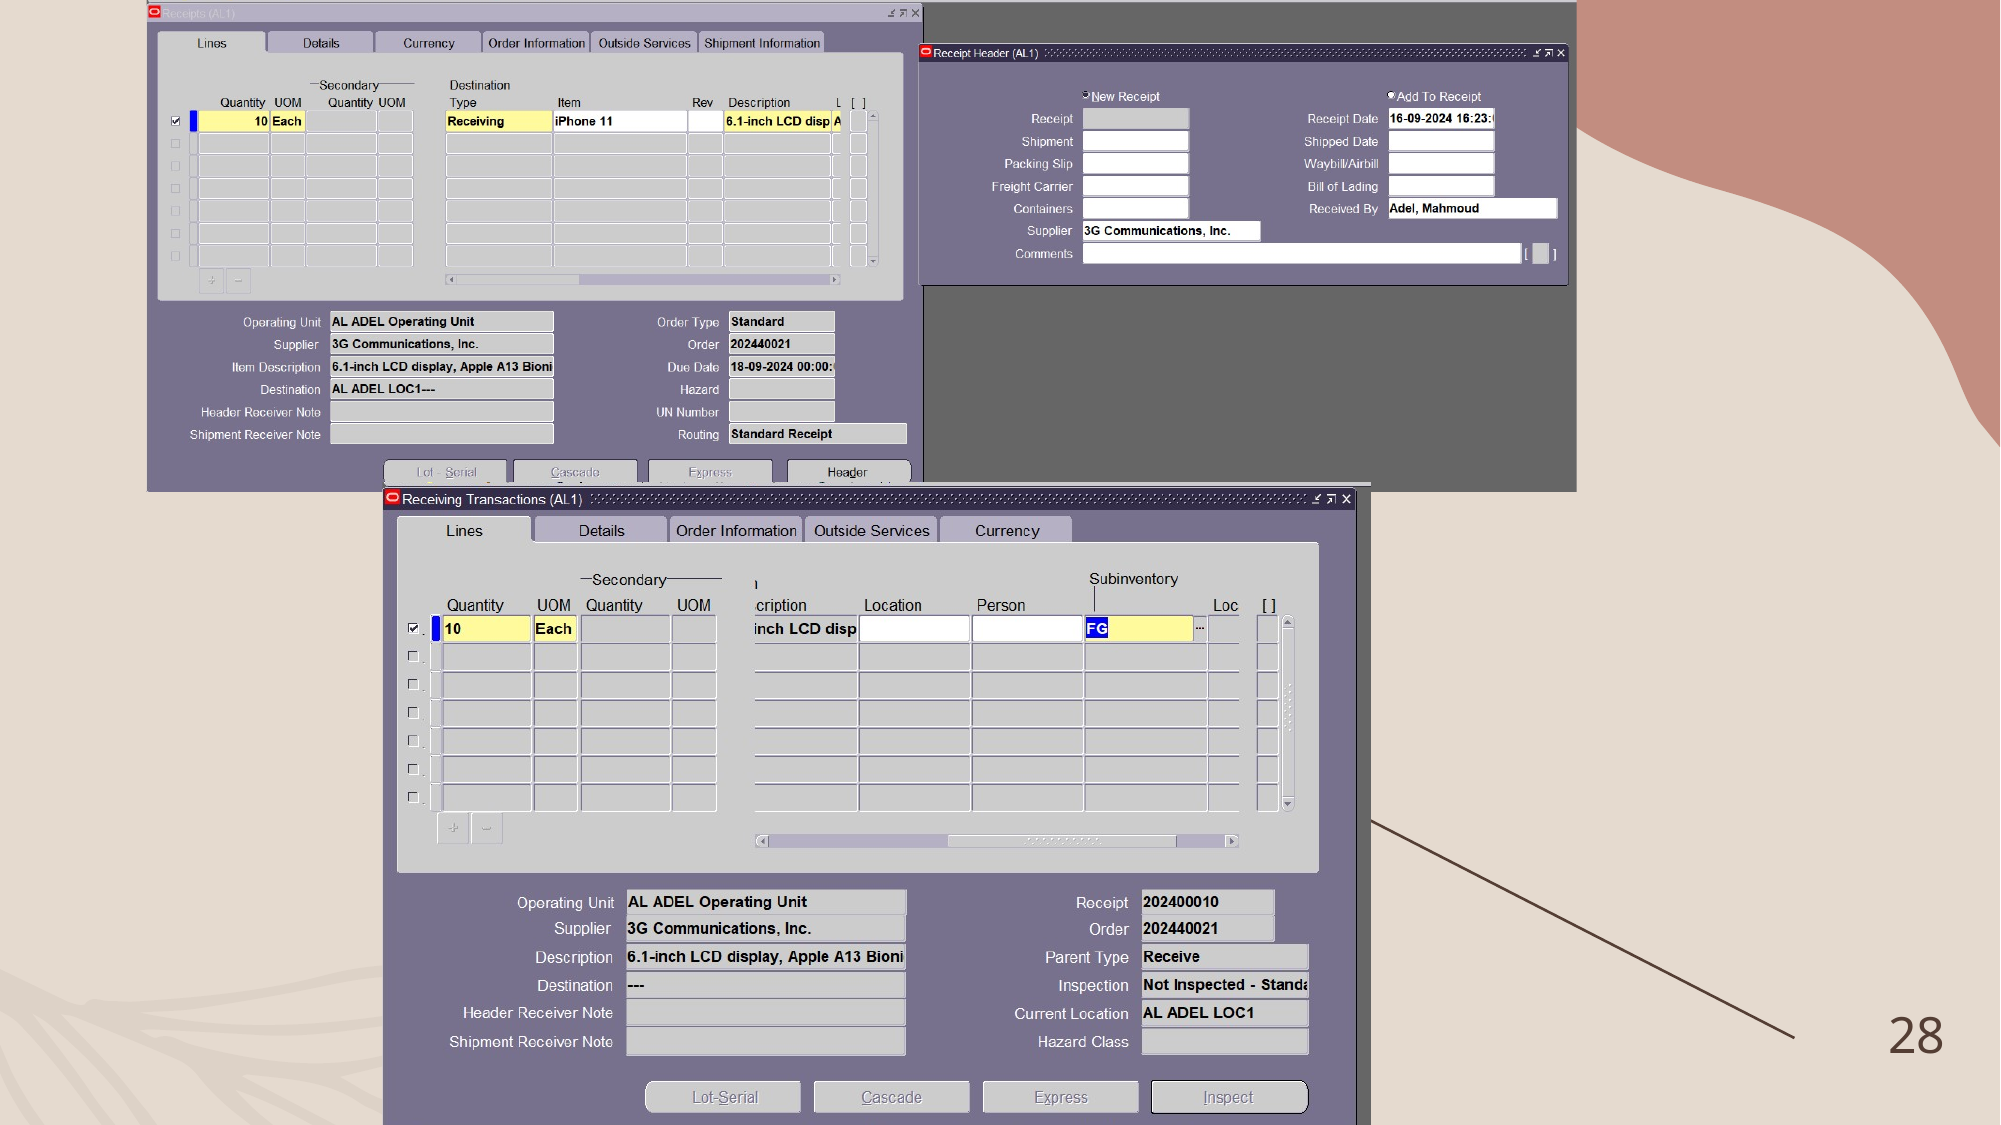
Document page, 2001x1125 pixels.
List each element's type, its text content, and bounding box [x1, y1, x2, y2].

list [146, 0, 1577, 492]
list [382, 482, 1371, 1125]
slide_number 28 [1862, 964, 1971, 1112]
